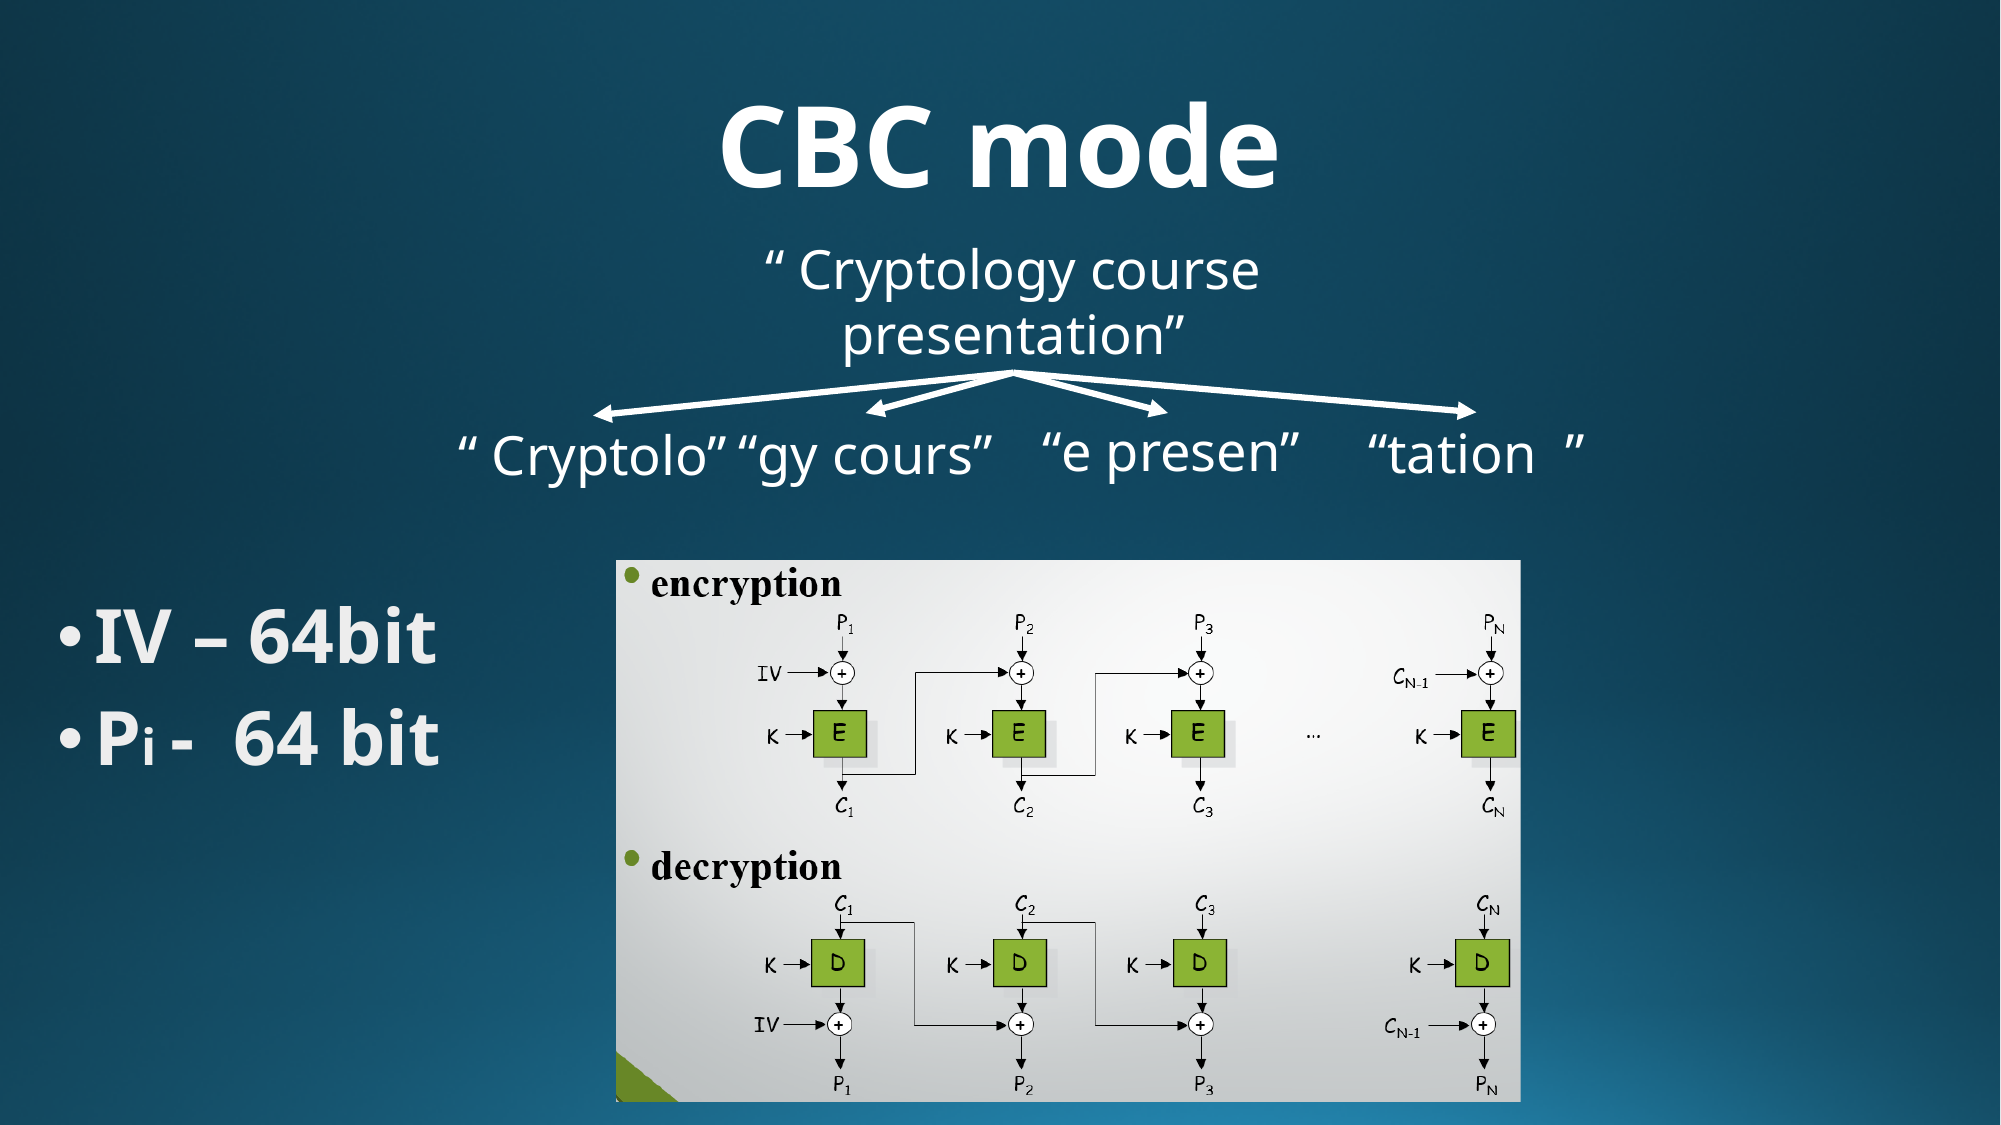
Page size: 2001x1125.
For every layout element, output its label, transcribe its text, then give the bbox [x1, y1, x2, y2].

title CBC mode [0, 42, 2000, 260]
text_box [592, 308, 1014, 416]
text_box “ Cryptology course presentation” [616, 228, 1411, 308]
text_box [1013, 308, 1477, 413]
picture [0, 0, 2001, 1125]
text_box “gy cours” [552, 413, 1179, 493]
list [615, 560, 1521, 1102]
text_box IV – 64bit Pi - 64 bit [42, 277, 1721, 1102]
text_box “ Cryptolo” [279, 413, 907, 494]
text_box “tation ” [1163, 412, 1790, 492]
text_box “e presen” [857, 414, 1163, 490]
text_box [865, 308, 1013, 414]
